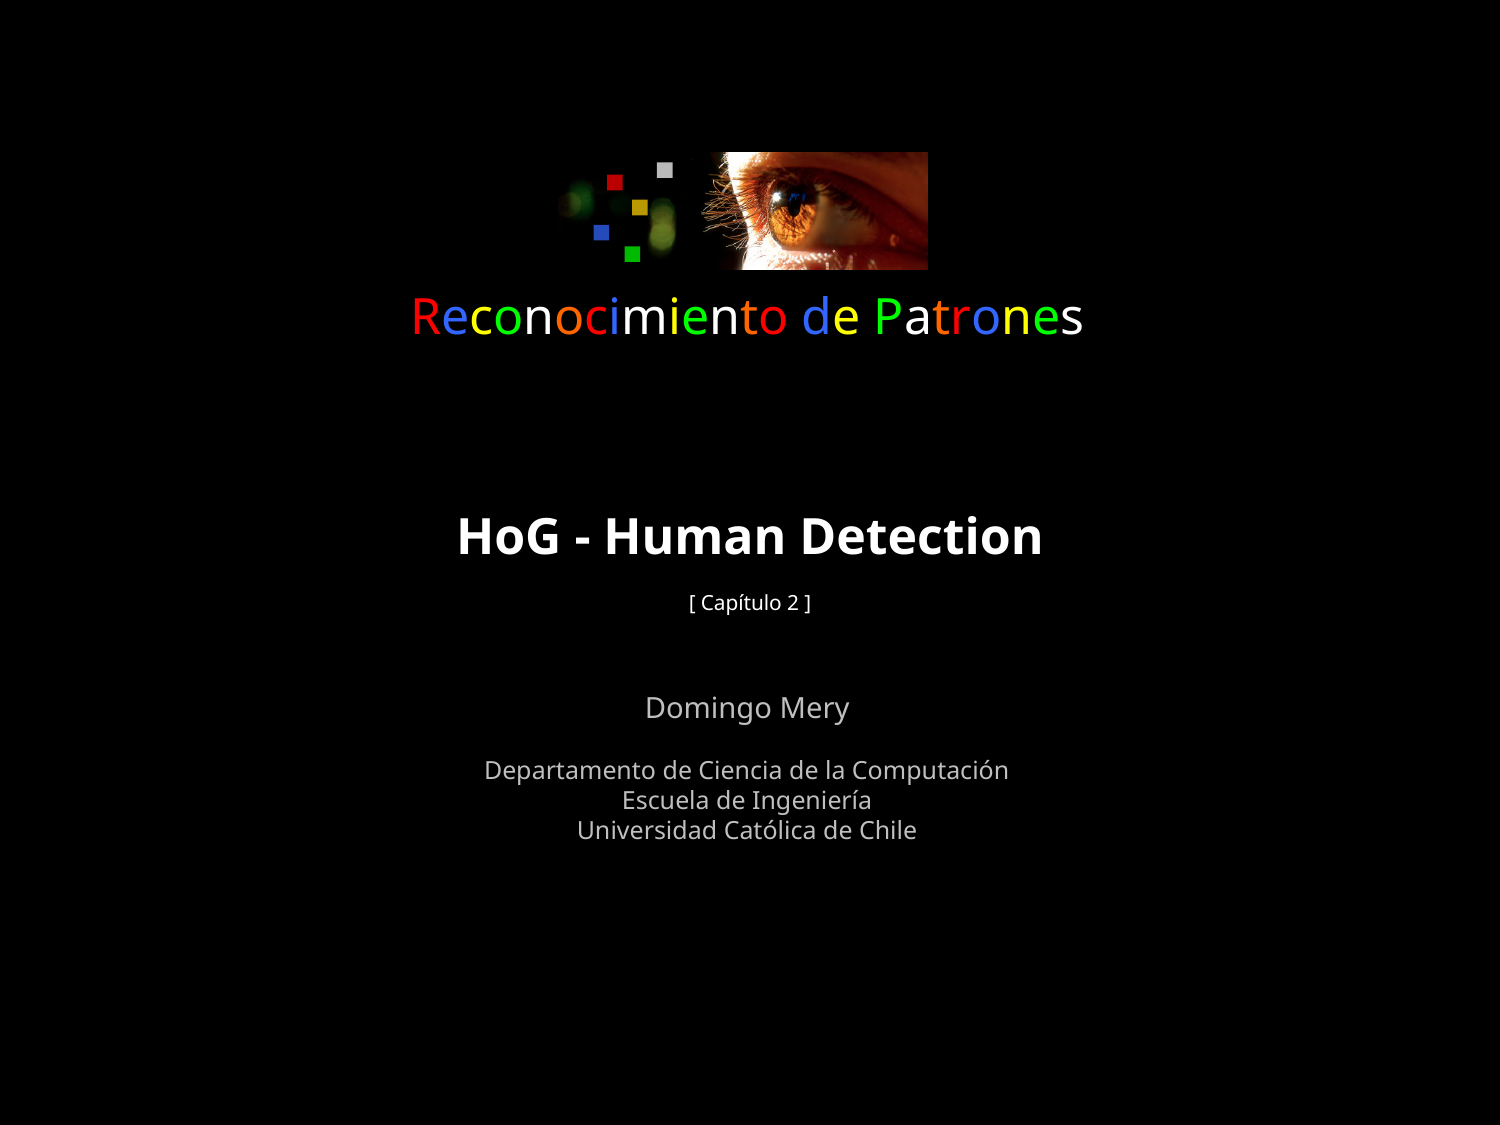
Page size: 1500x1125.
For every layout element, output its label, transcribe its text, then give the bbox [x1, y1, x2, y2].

picture [557, 152, 928, 270]
text_box Reconocimiento de Patrones Domingo Mery Departamento de Ciencia de la Computación Escuela de Ingeniería Universidad Católica de Chile [395, 622, 1099, 882]
text_box HoG - Human Detection [ Capítulo 2 ] [0, 497, 1500, 622]
text_box Reconocimiento de Patrones Domingo Mery Departamento de Ciencia de la Computación Escuela de Ingeniería Universidad Católica de Chile [395, 277, 1099, 497]
